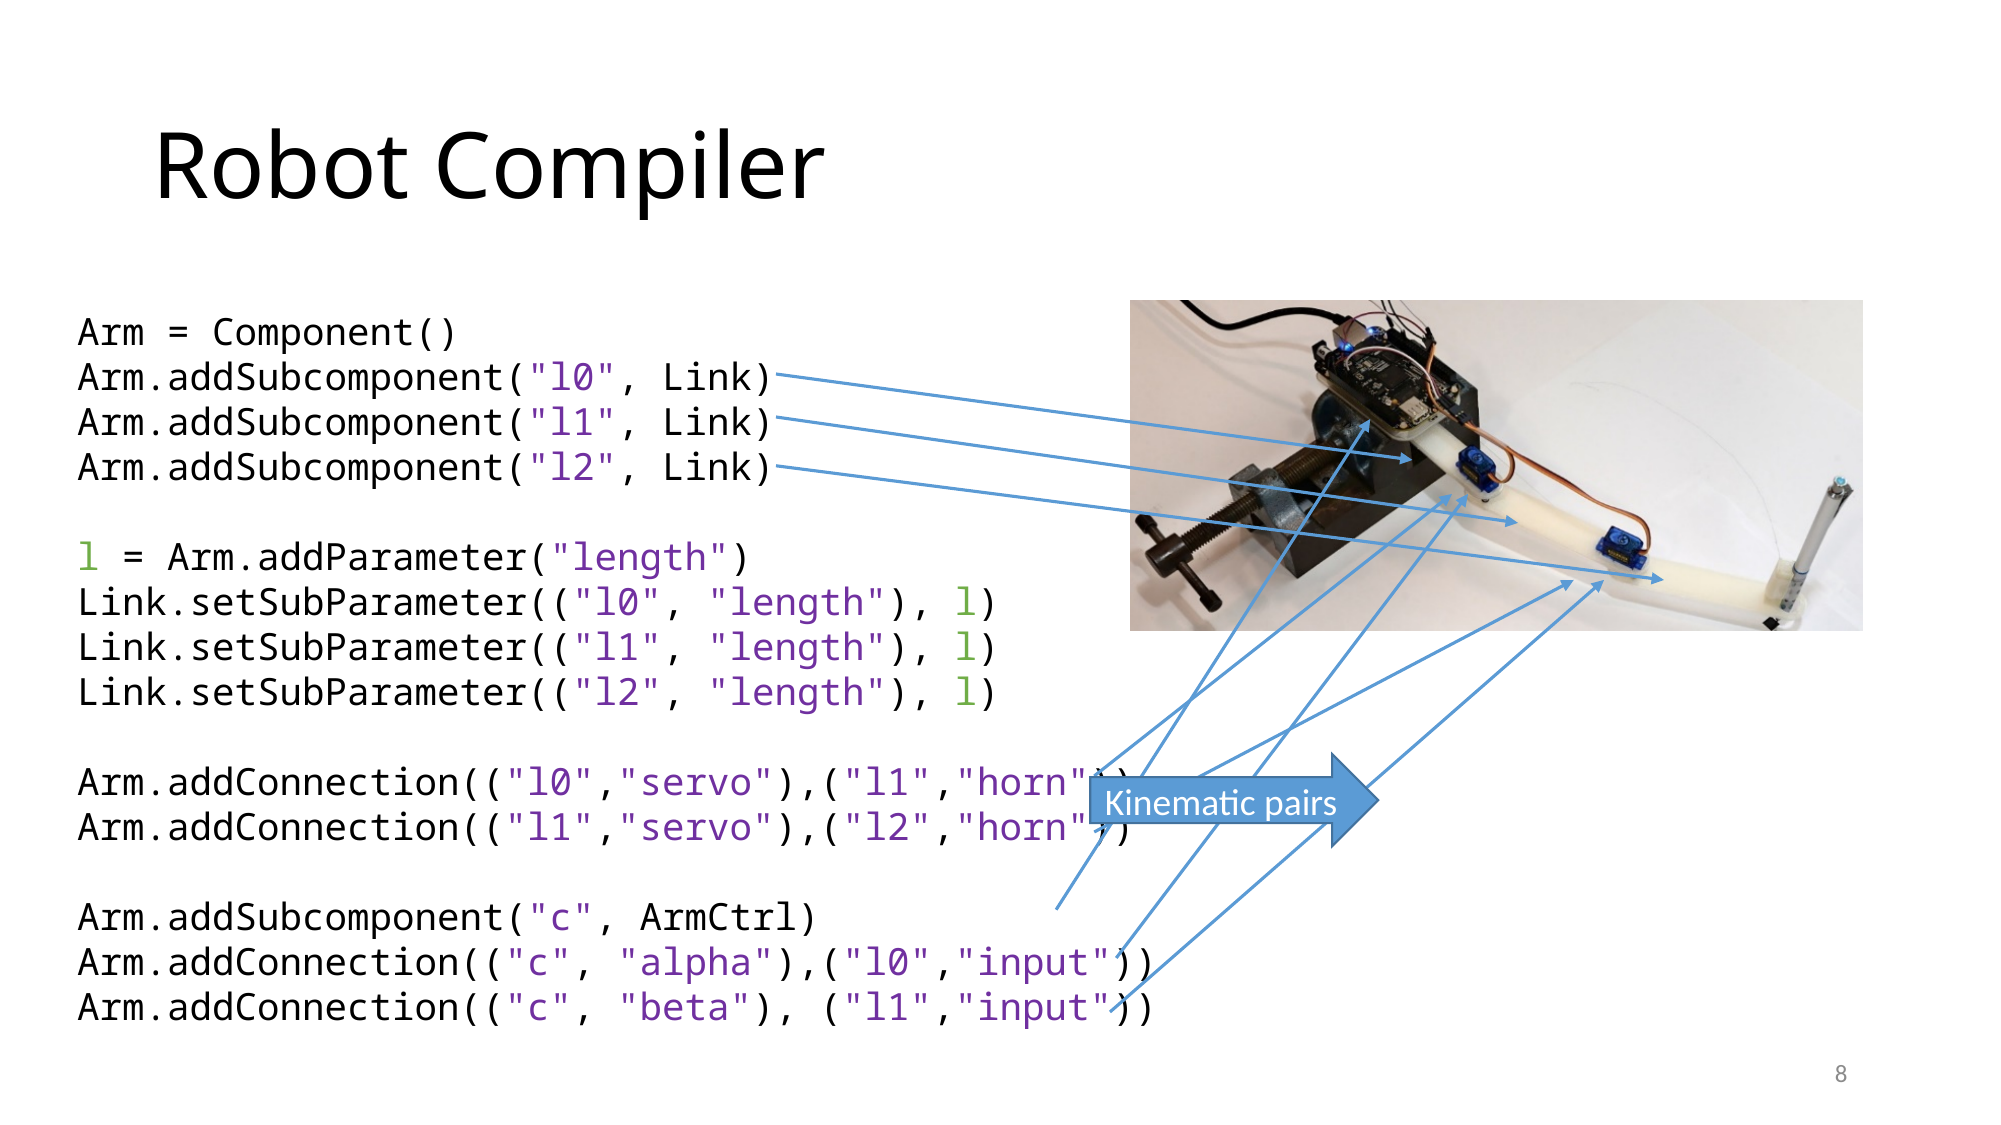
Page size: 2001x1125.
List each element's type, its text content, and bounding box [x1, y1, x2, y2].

title Robot Compiler [137, 59, 1863, 278]
text_box Arm = Component() Arm.addSubcomponent("l0", Link) Arm.addSubcomponent("l1", Link) Arm.addSubcomponent("l2", Link) l = Arm.addParameter("length") Link.setSubParameter(("l0", "length"), l) Link.setSubParameter(("l1", "length"), l) Link.setSubParameter(("l2", "length"), l) Arm.addConnection(("l0","servo"),("l1","horn")) Arm.addConnection(("l1","servo"),("l2","horn")) Arm.addSubcomponent("c", ArmCtrl) Arm.addConnection(("c", "alpha"),("l0","input")) Arm.addConnection(("c", "beta"), ("l1","input")) [62, 300, 1172, 1036]
slide_number 8 [1412, 1042, 1863, 1103]
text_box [1371, 493, 1468, 579]
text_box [1056, 418, 1371, 910]
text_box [775, 416, 1518, 465]
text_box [1109, 579, 1604, 1012]
picture [1130, 300, 1863, 632]
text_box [775, 465, 1056, 580]
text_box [775, 373, 1413, 416]
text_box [1371, 465, 1664, 580]
